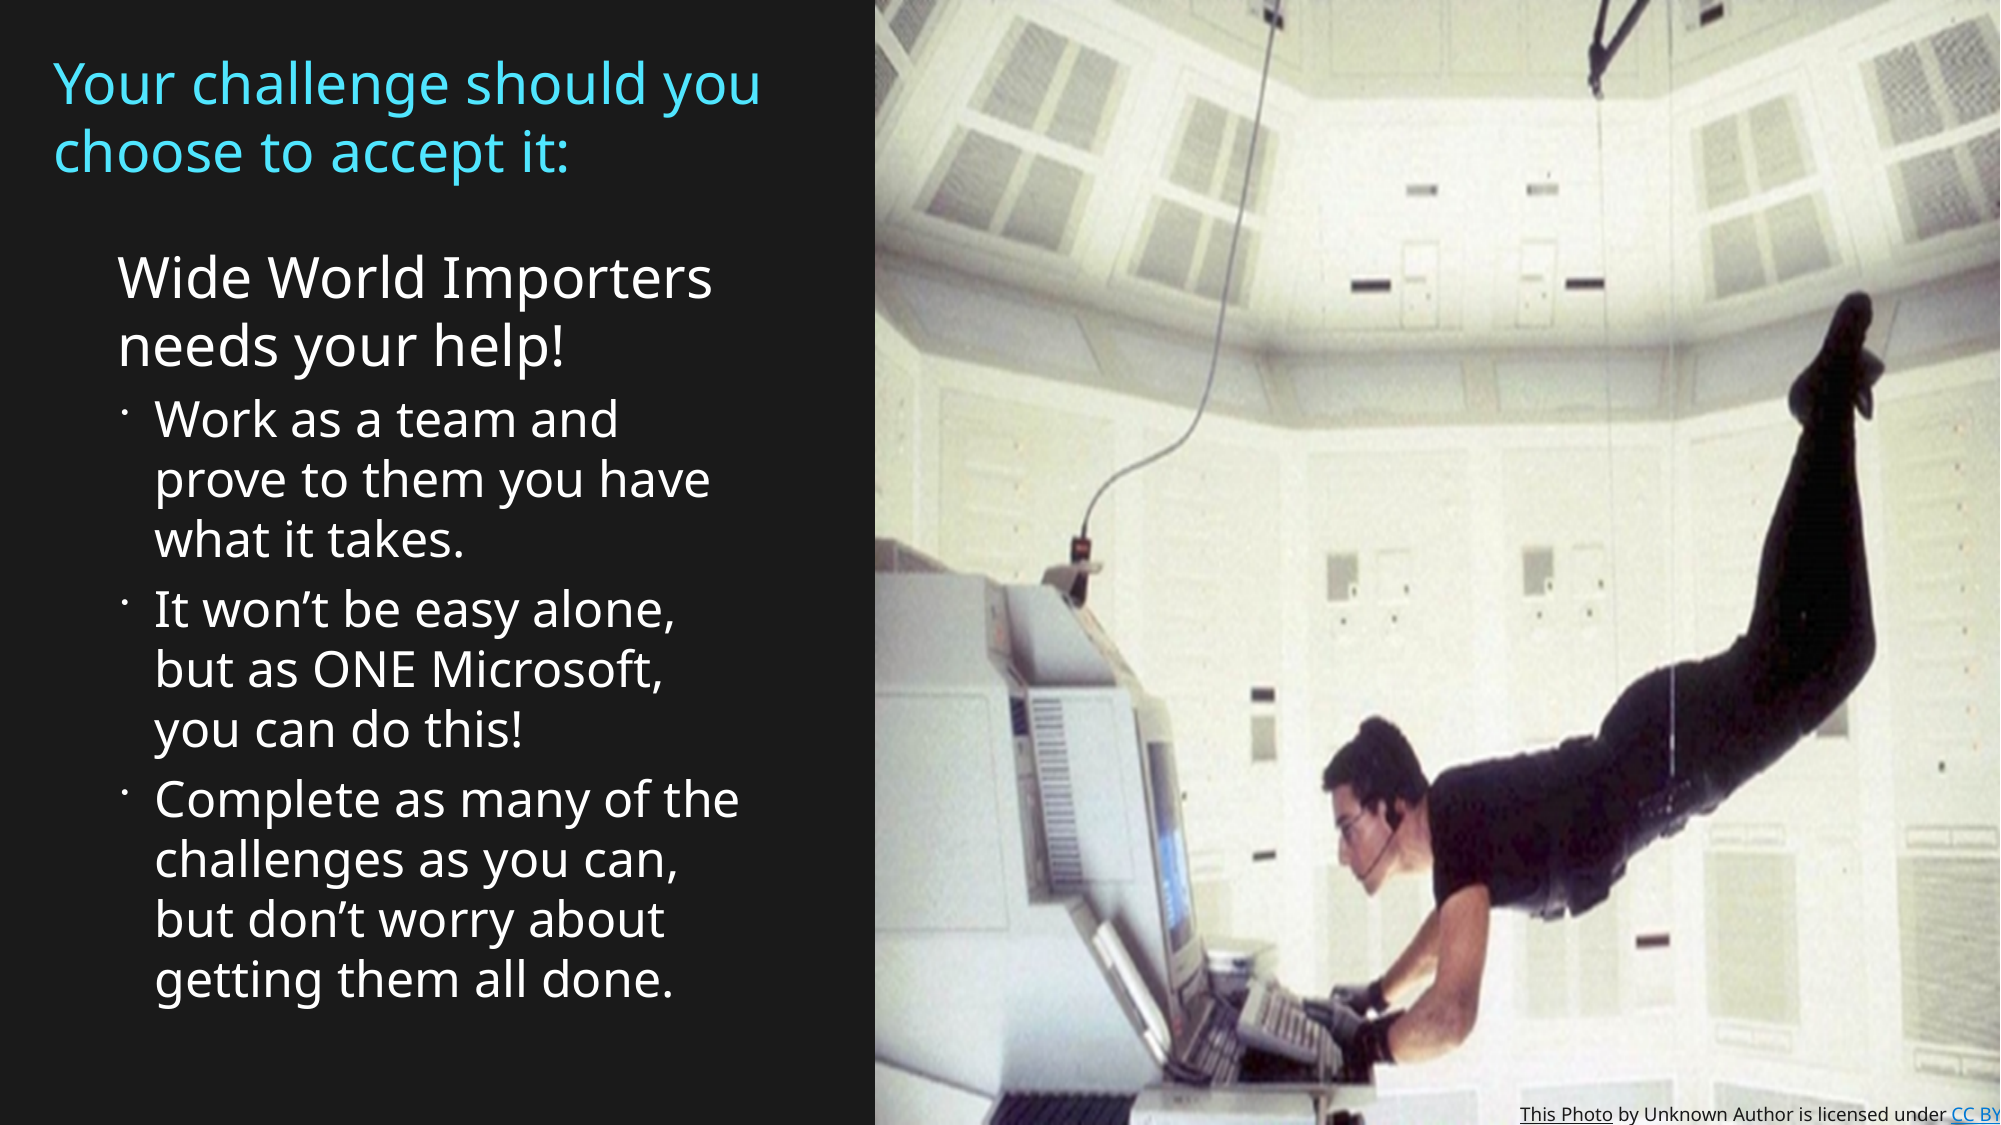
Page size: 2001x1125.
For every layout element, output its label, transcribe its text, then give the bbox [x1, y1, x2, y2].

picture [874, 0, 2000, 1125]
title Your challenge should you choose to accept it: [53, 47, 821, 189]
list Wide World Importers needs your help! Work as a team and prove to them you have what it takes. It won’t be easy alone, but as ONE Microsoft, you can do this! Complete as many of the challenges as you can, but don’t worry about getting them all done. [117, 240, 757, 1022]
